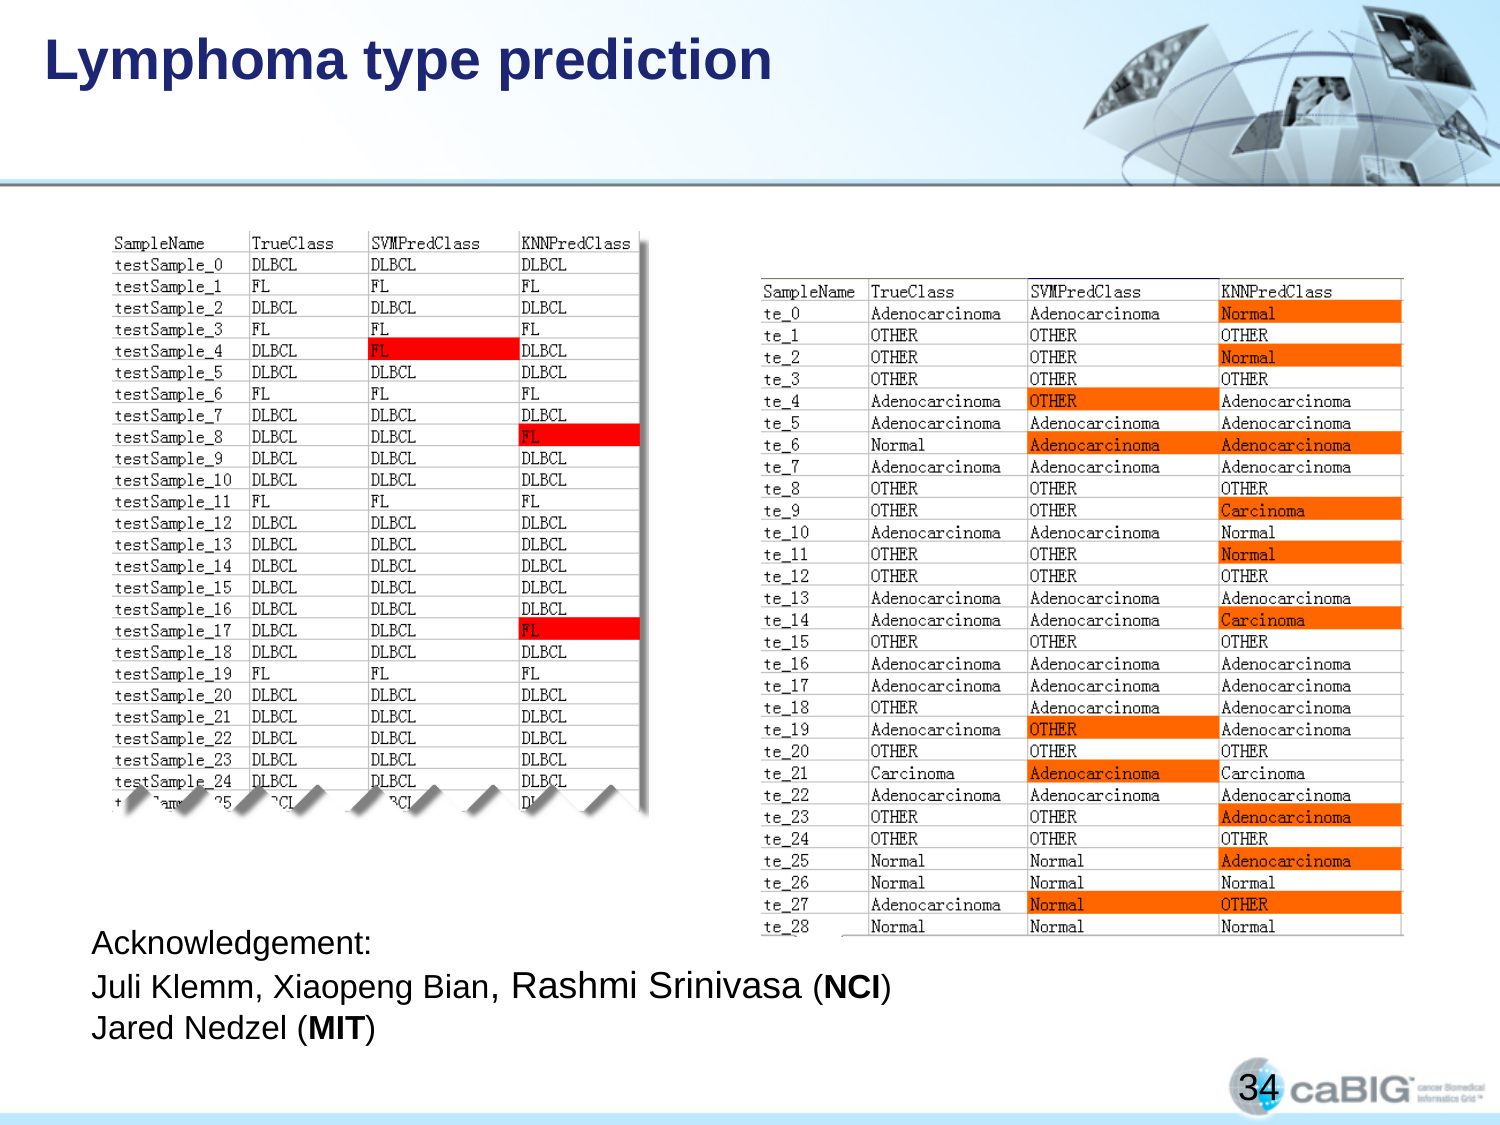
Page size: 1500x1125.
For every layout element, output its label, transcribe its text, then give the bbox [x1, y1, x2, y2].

title Lymphoma type prediction [29, 14, 1468, 99]
picture [0, 0, 1500, 1125]
text_box Acknowledgement: Juli Klemm, Xiaopeng Bian, Rashmi Srinivasa (NCI) Jared Nedzel (MIT) [76, 913, 1376, 1093]
